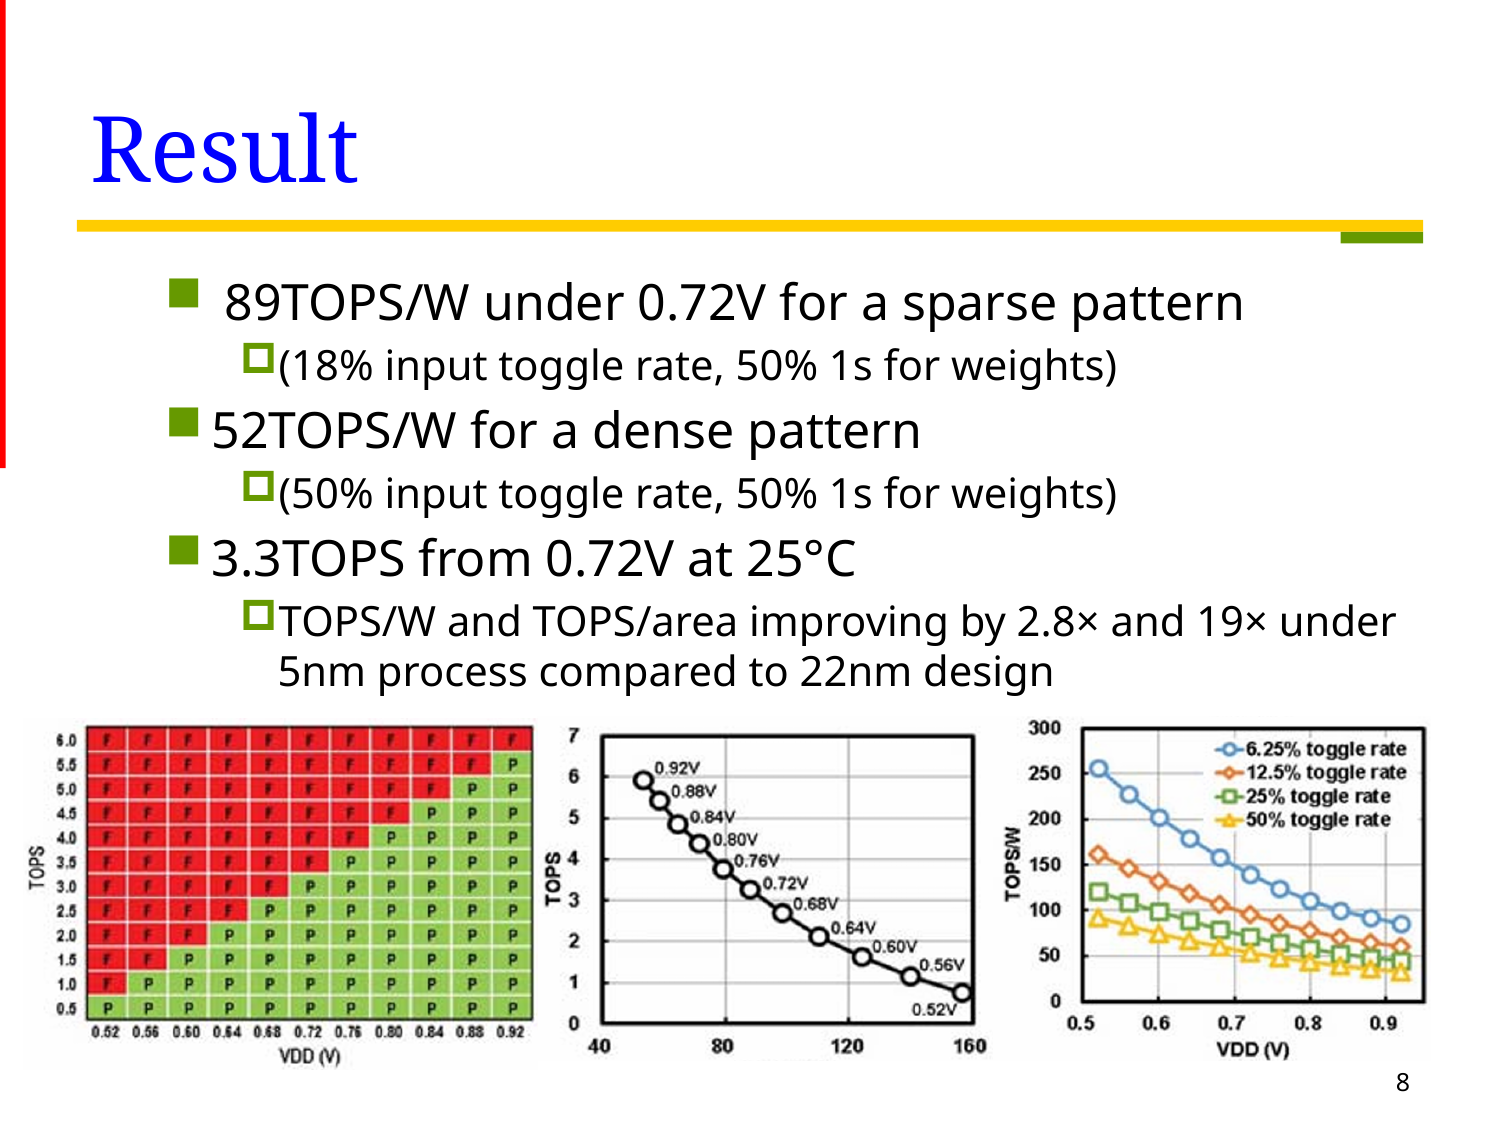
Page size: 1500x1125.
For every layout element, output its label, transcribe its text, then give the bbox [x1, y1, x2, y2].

slide_number 8 [1074, 1061, 1425, 1100]
title Result [75, 21, 1425, 208]
picture [17, 716, 1431, 1070]
list 89TOPS/W under 0.72V for a sparse pattern (18% input toggle rate, 50% 1s for weights) 52TOPS/W for a dense pattern (50% input toggle rate, 50% 1s for weights) 3.3TOPS from 0.72V at 25°C TOPS/W and TOPS/area improving by 2.8× and 19× under 5nm process compared to 22nm design [75, 262, 1459, 1006]
